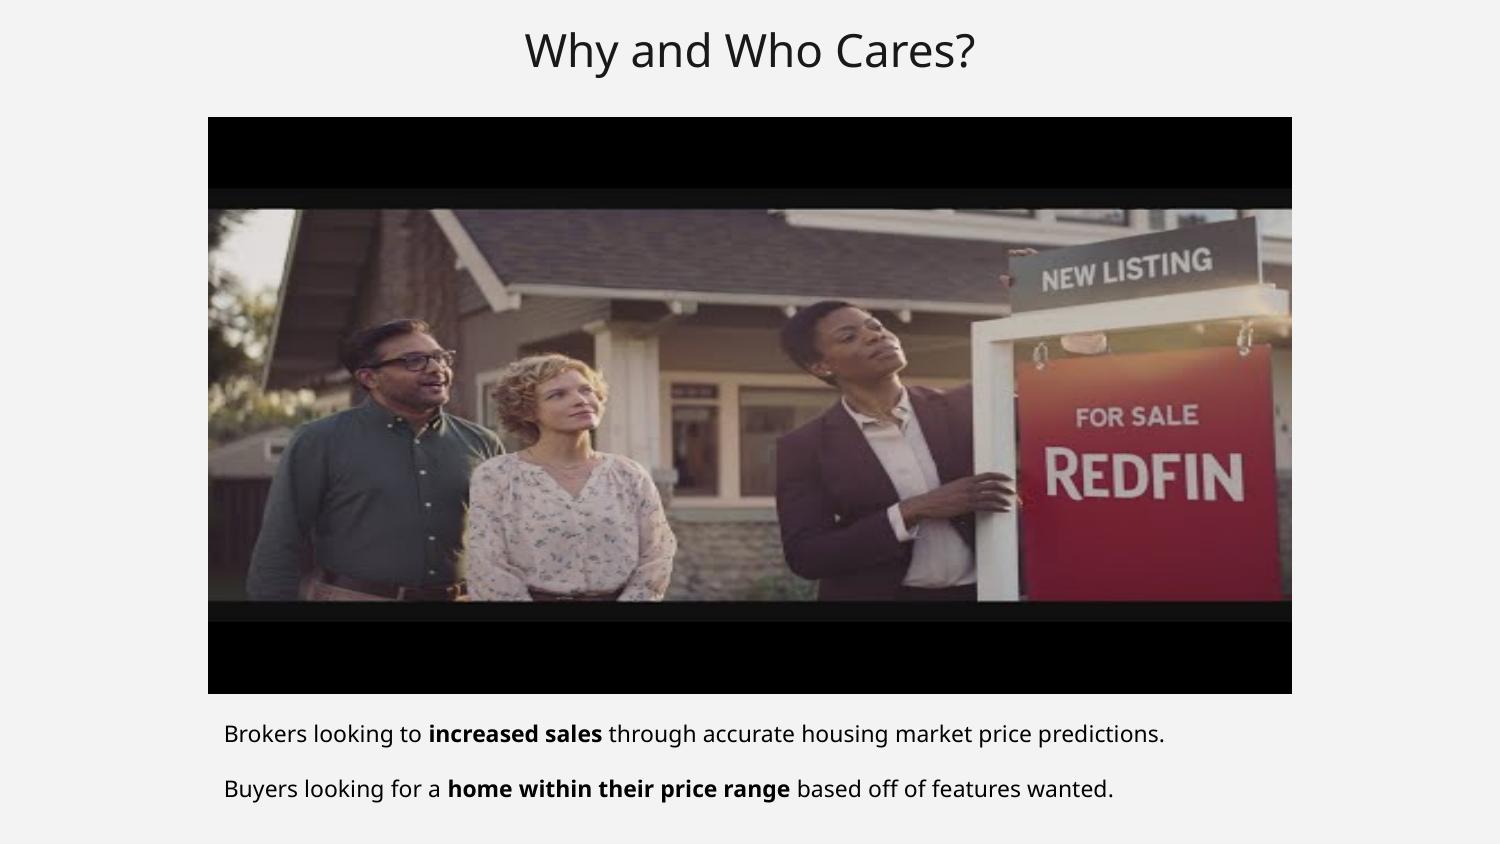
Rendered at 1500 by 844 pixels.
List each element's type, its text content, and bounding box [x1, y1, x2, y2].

text_box Brokers looking to increased sales through accurate housing market price predictions. Buyers looking for a home within their price range based off of features wanted. [208, 704, 1277, 806]
picture [208, 117, 1292, 694]
title Why and Who Cares? [480, 6, 1020, 79]
